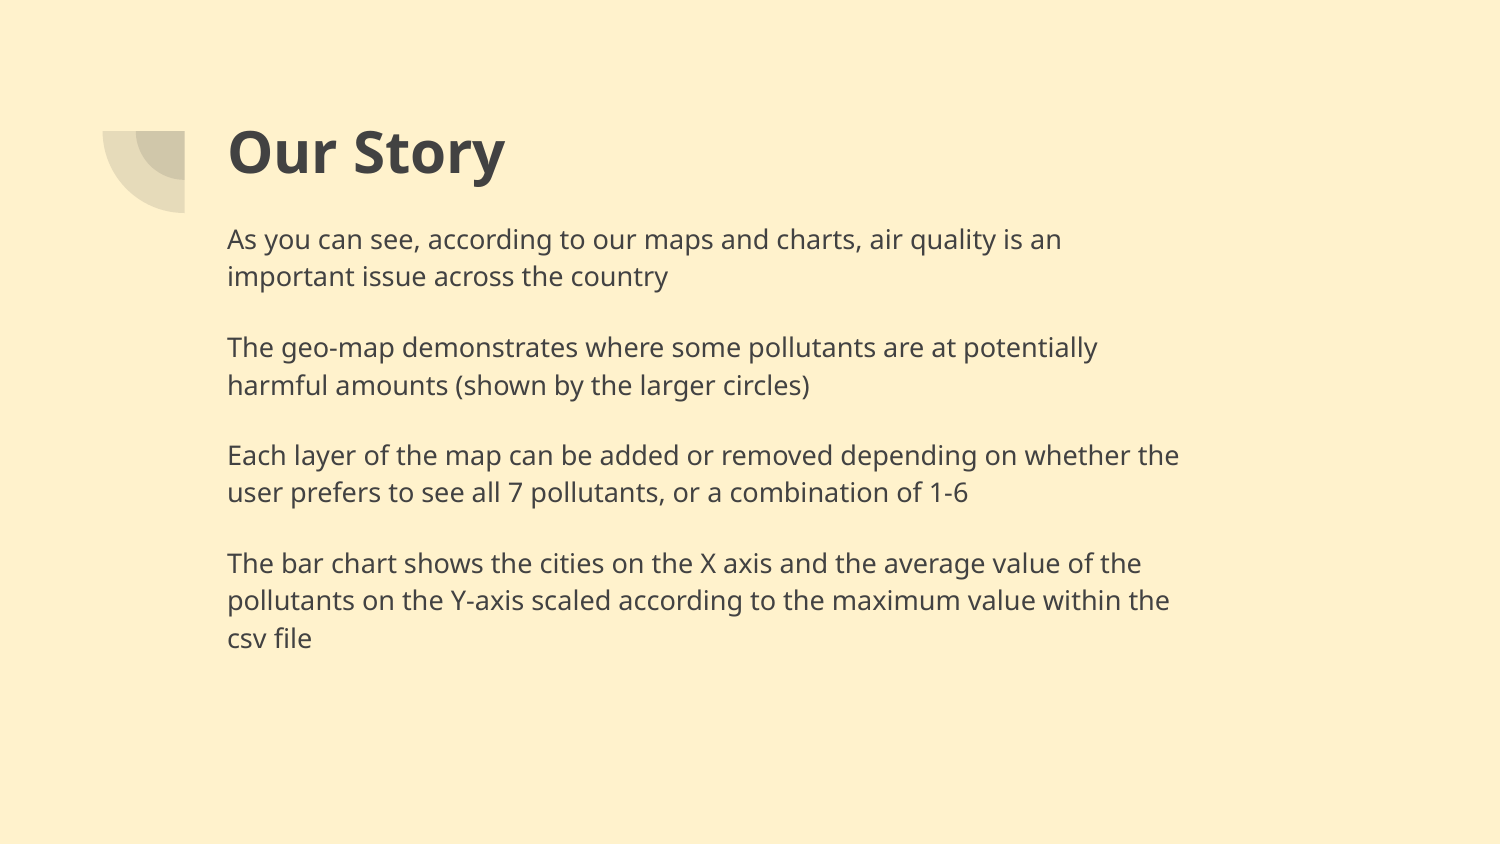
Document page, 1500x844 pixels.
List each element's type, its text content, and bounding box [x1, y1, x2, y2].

list As you can see, according to our maps and charts, air quality is an important issue across the country The geo-map demonstrates where some pollutants are at potentially harmful amounts (shown by the larger circles) Each layer of the map can be added or removed depending on whether the user prefers to see all 7 pollutants, or a combination of 1-6 The bar chart shows the cities on the X axis and the average value of the pollutants on the Y-axis scaled according to the maximum value within the csv file [212, 202, 1205, 620]
title Our Story [212, 99, 1366, 264]
